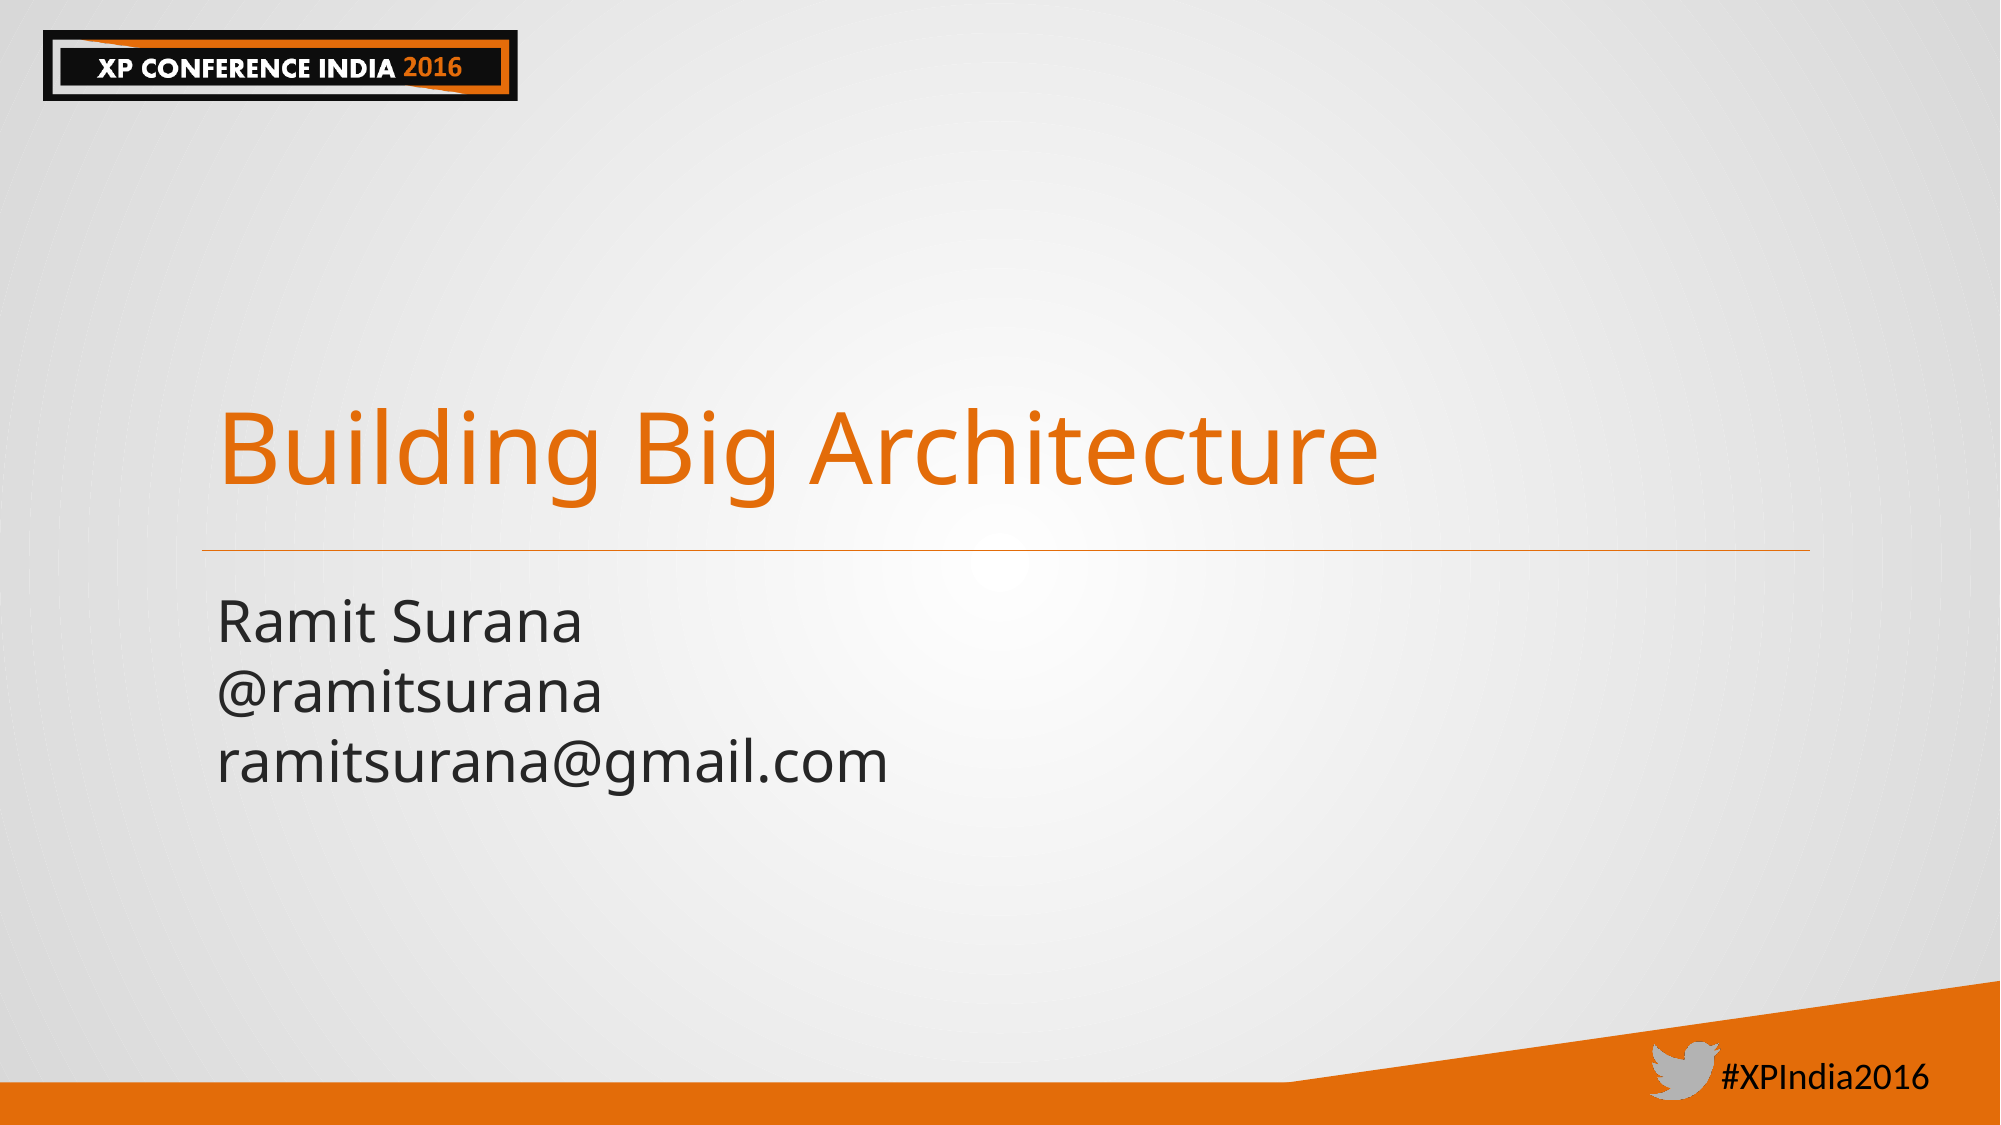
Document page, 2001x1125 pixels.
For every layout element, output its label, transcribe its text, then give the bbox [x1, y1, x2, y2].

picture [43, 30, 518, 101]
list Ramit Surana @ramitsurana ramitsurana@gmail.com [201, 576, 1810, 823]
picture [1649, 1034, 1721, 1107]
title Building Big Architecture [201, 349, 1810, 540]
